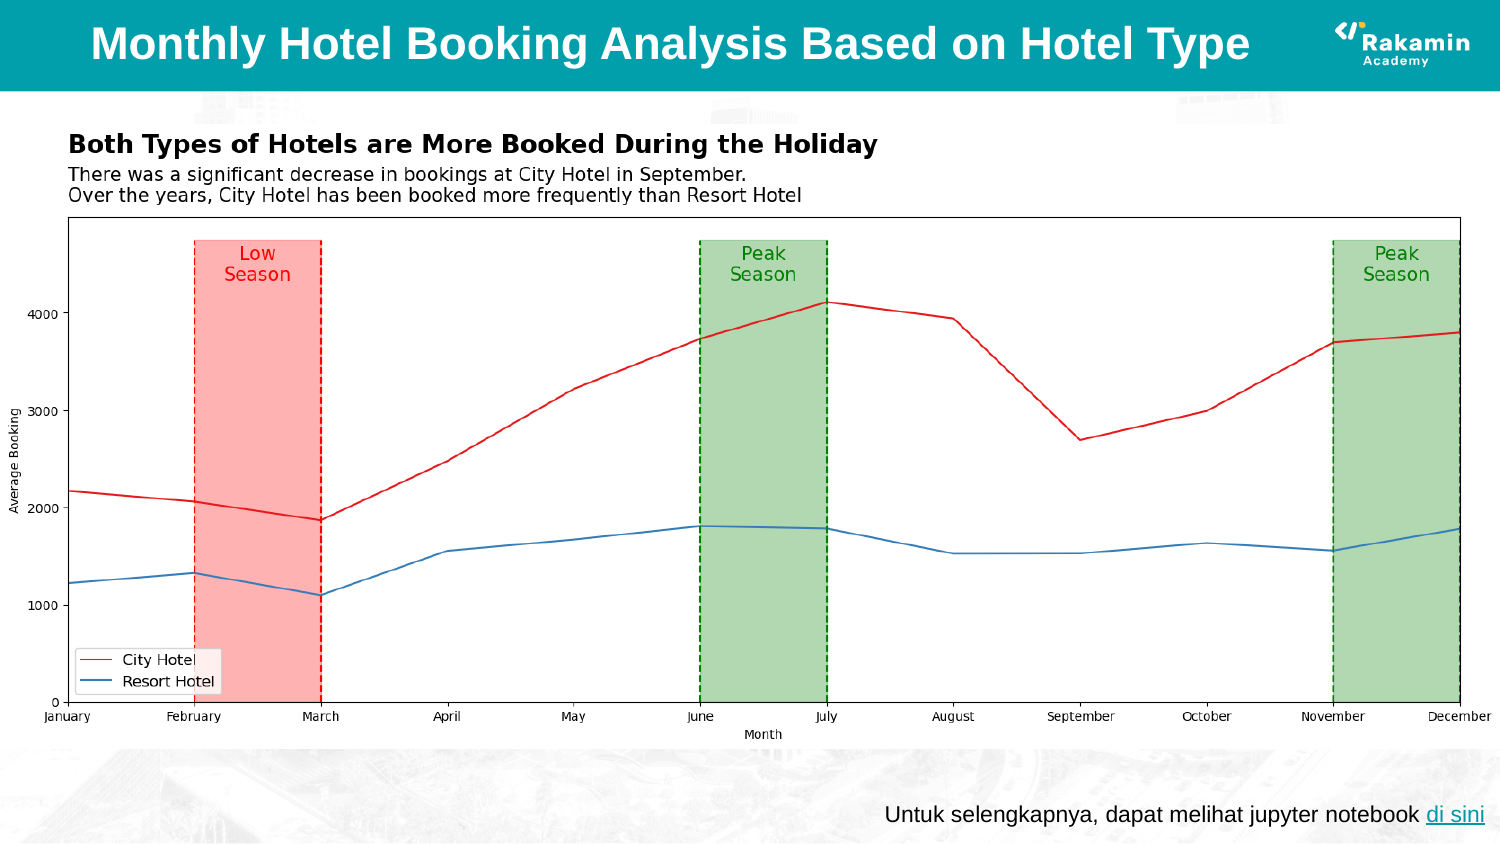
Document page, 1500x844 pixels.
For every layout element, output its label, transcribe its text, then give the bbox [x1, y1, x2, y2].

text_box Monthly Hotel Booking Analysis Based on Hotel Type [0, 0, 1342, 85]
text_box Untuk selengkapnya, dapat melihat jupyter notebook di sini [763, 785, 1500, 841]
picture [0, 0, 1500, 844]
